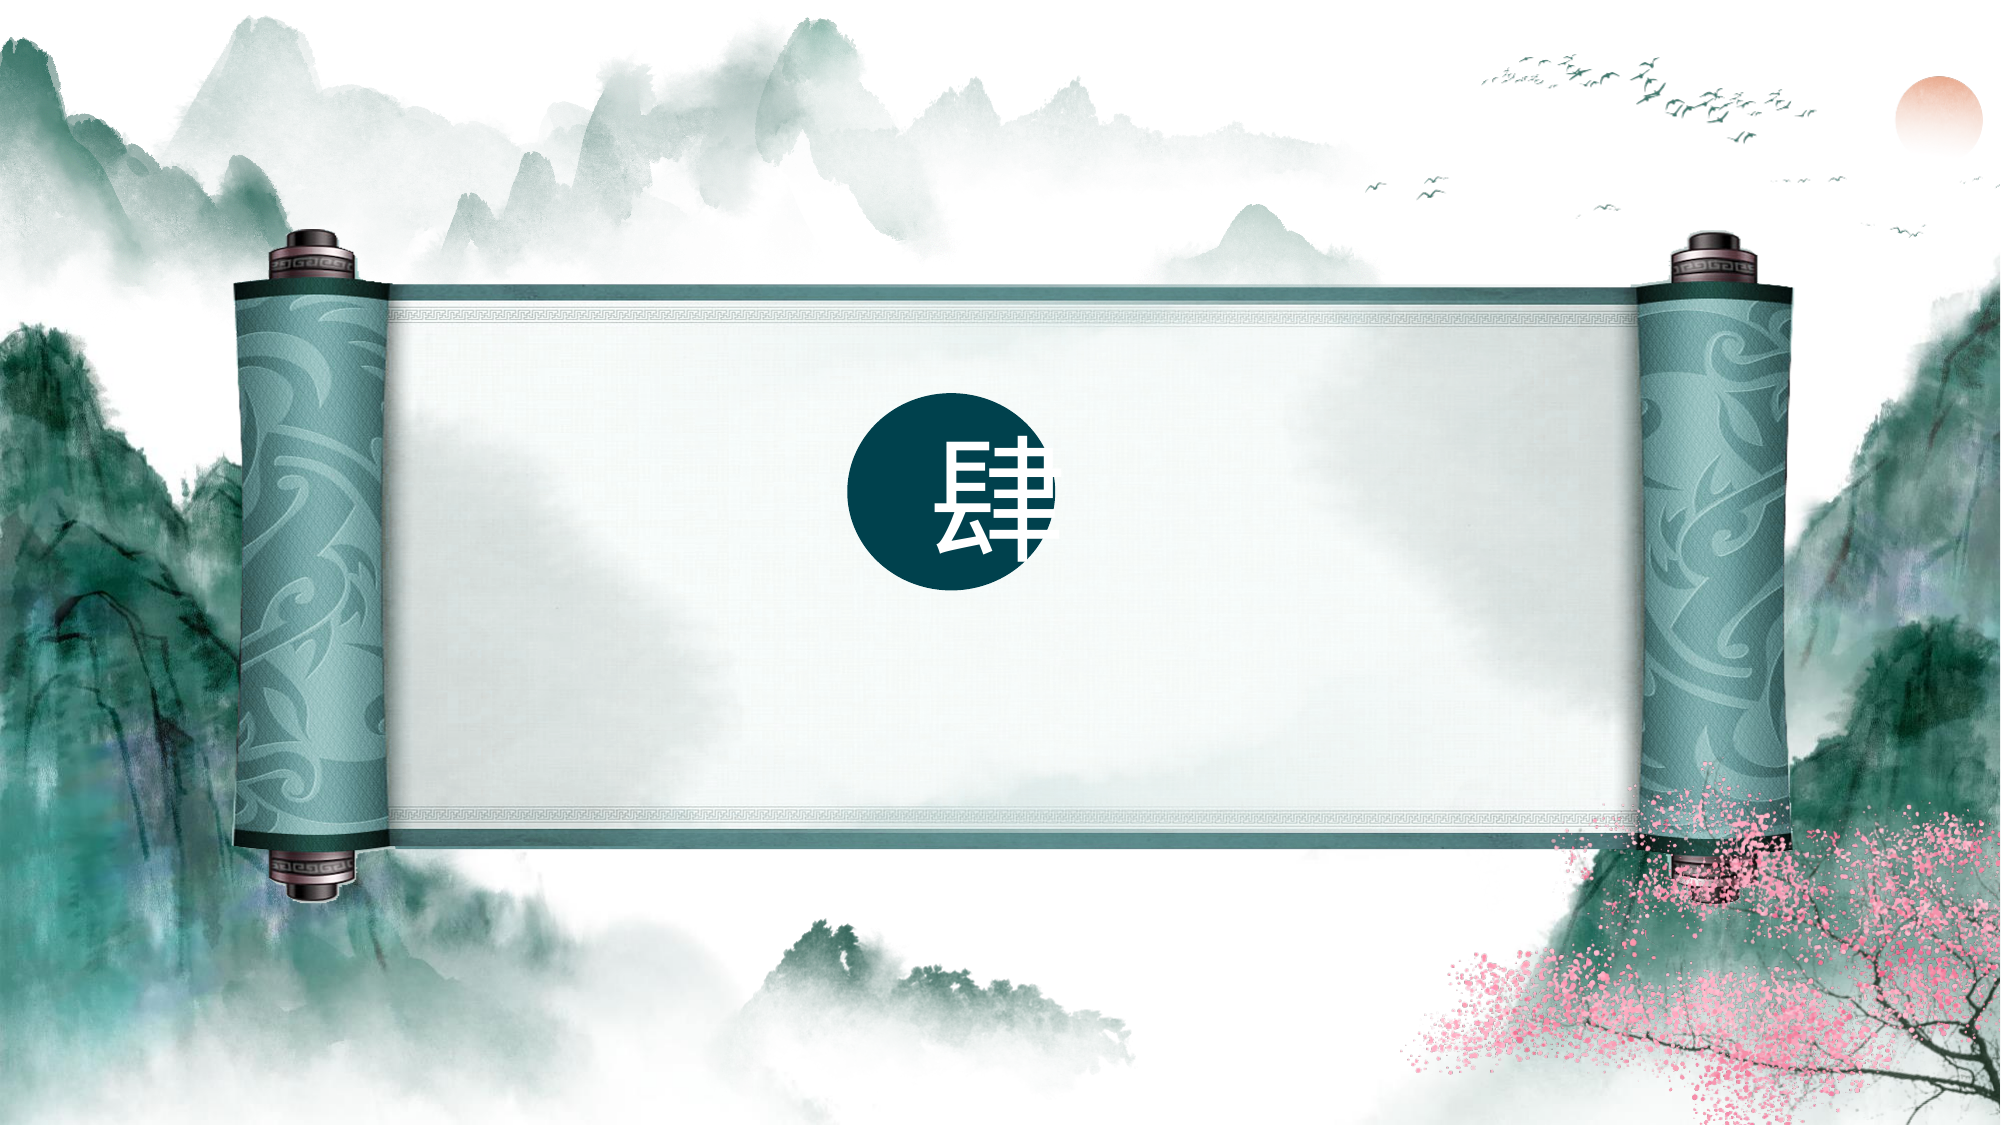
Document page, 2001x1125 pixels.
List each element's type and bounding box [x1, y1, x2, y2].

picture [0, 0, 2001, 1125]
text_box [620, 393, 1346, 755]
